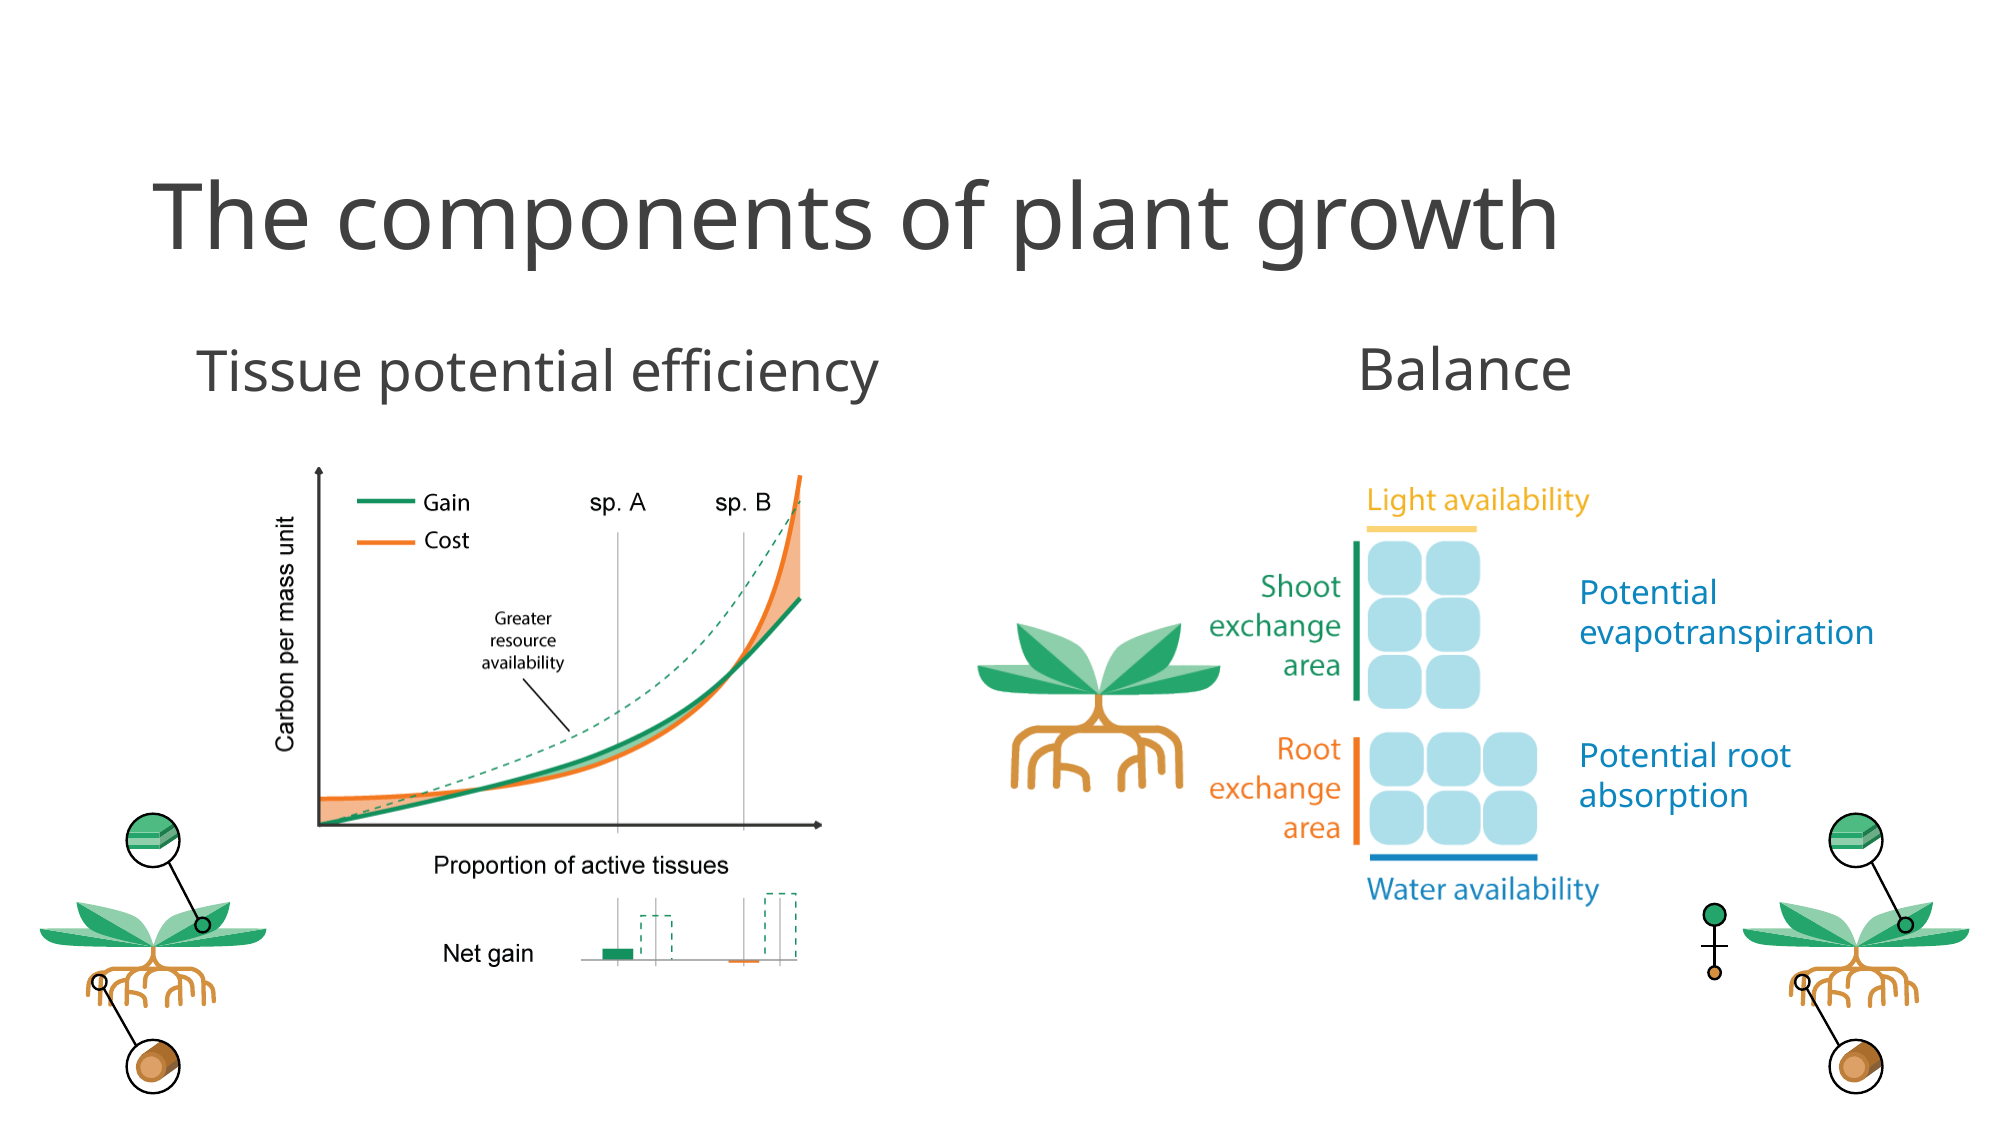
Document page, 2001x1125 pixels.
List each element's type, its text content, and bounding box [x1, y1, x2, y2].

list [253, 467, 823, 970]
picture [1700, 812, 1970, 1095]
list Tissue potential efficiency [179, 275, 897, 411]
title The components of plant growth [137, 59, 1863, 278]
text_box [0, 812, 267, 1095]
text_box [944, 467, 1891, 968]
list Balance [1230, 275, 1701, 411]
